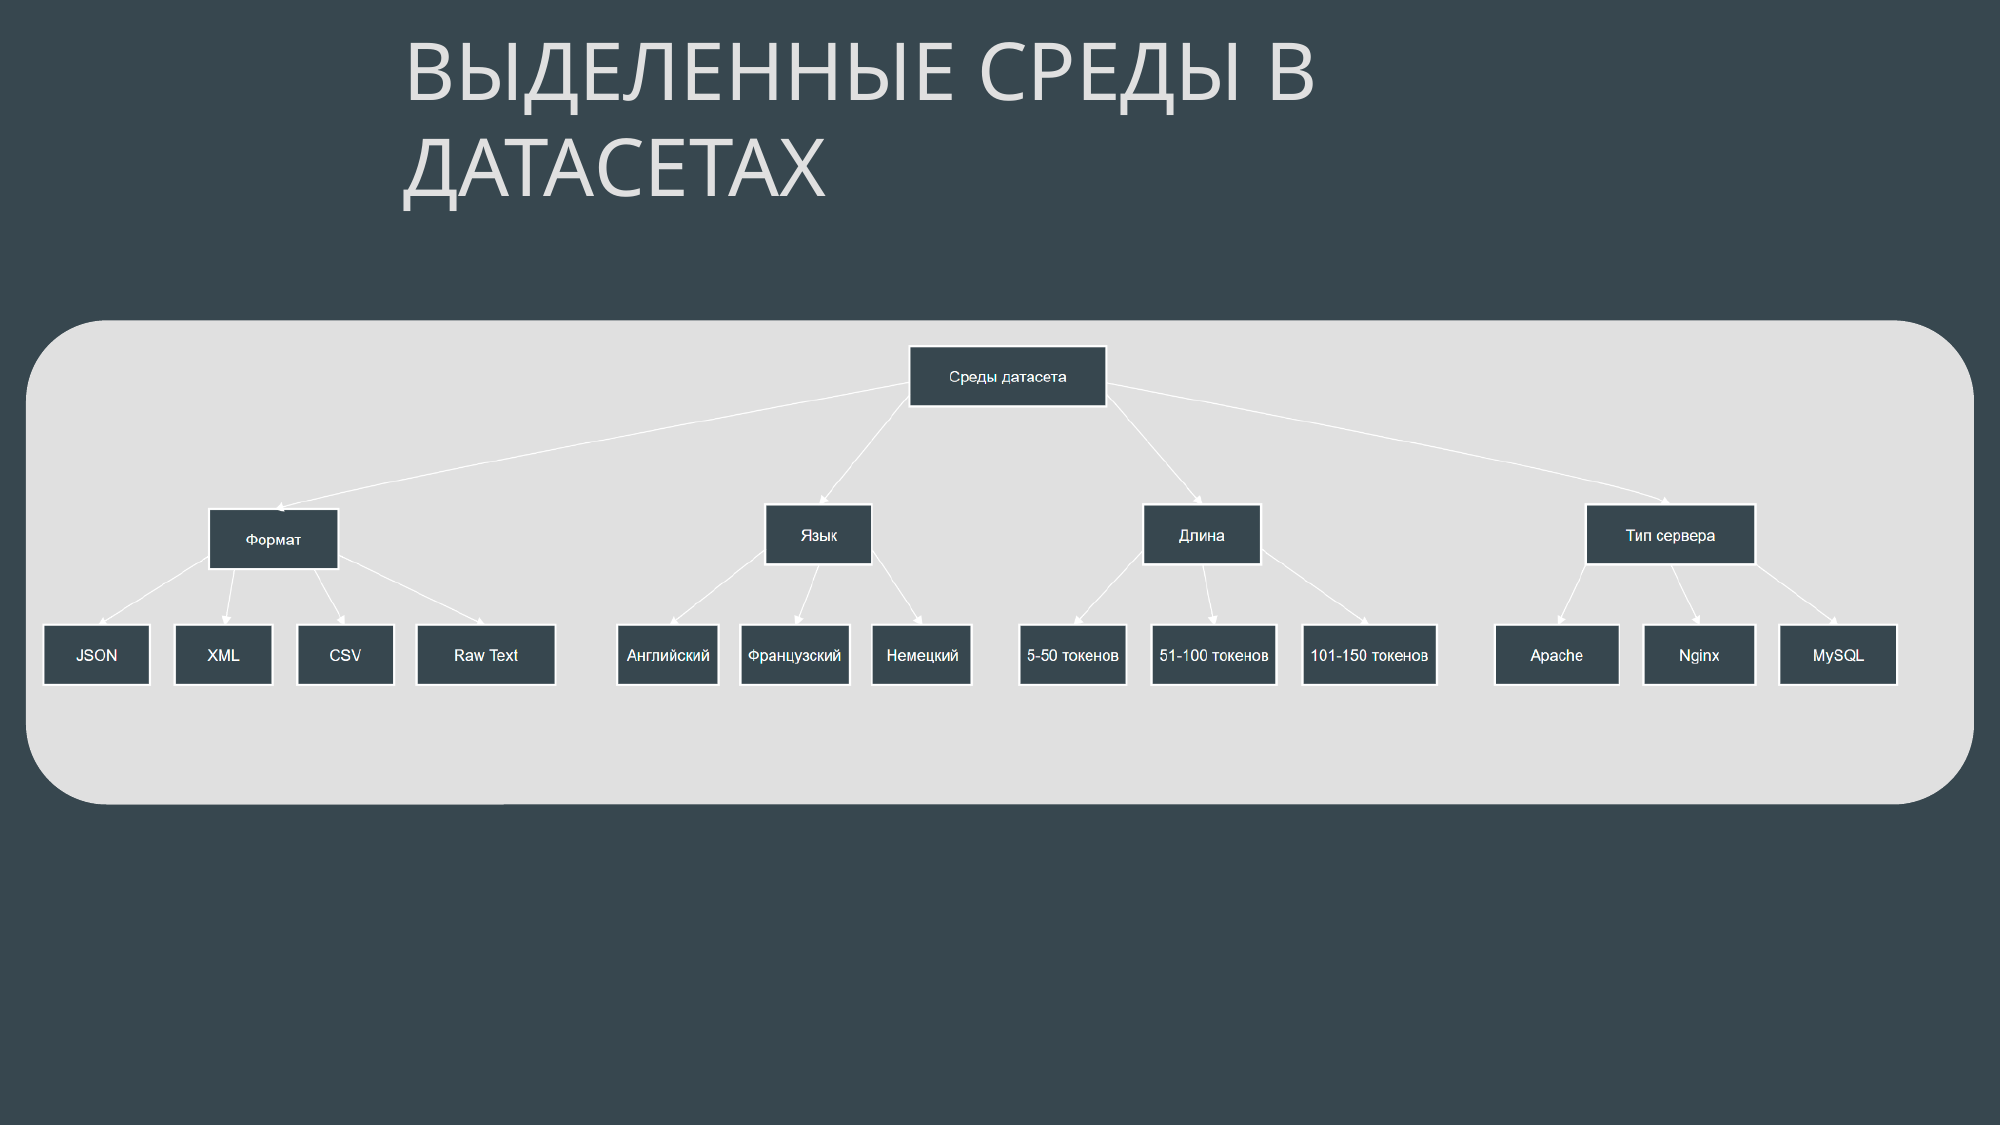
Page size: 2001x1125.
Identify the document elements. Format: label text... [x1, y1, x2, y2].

picture [25, 320, 1975, 805]
title ВЫДЕЛЕННЫЕ СРЕДЫ В ДАТАСЕТАХ [388, 13, 1697, 221]
